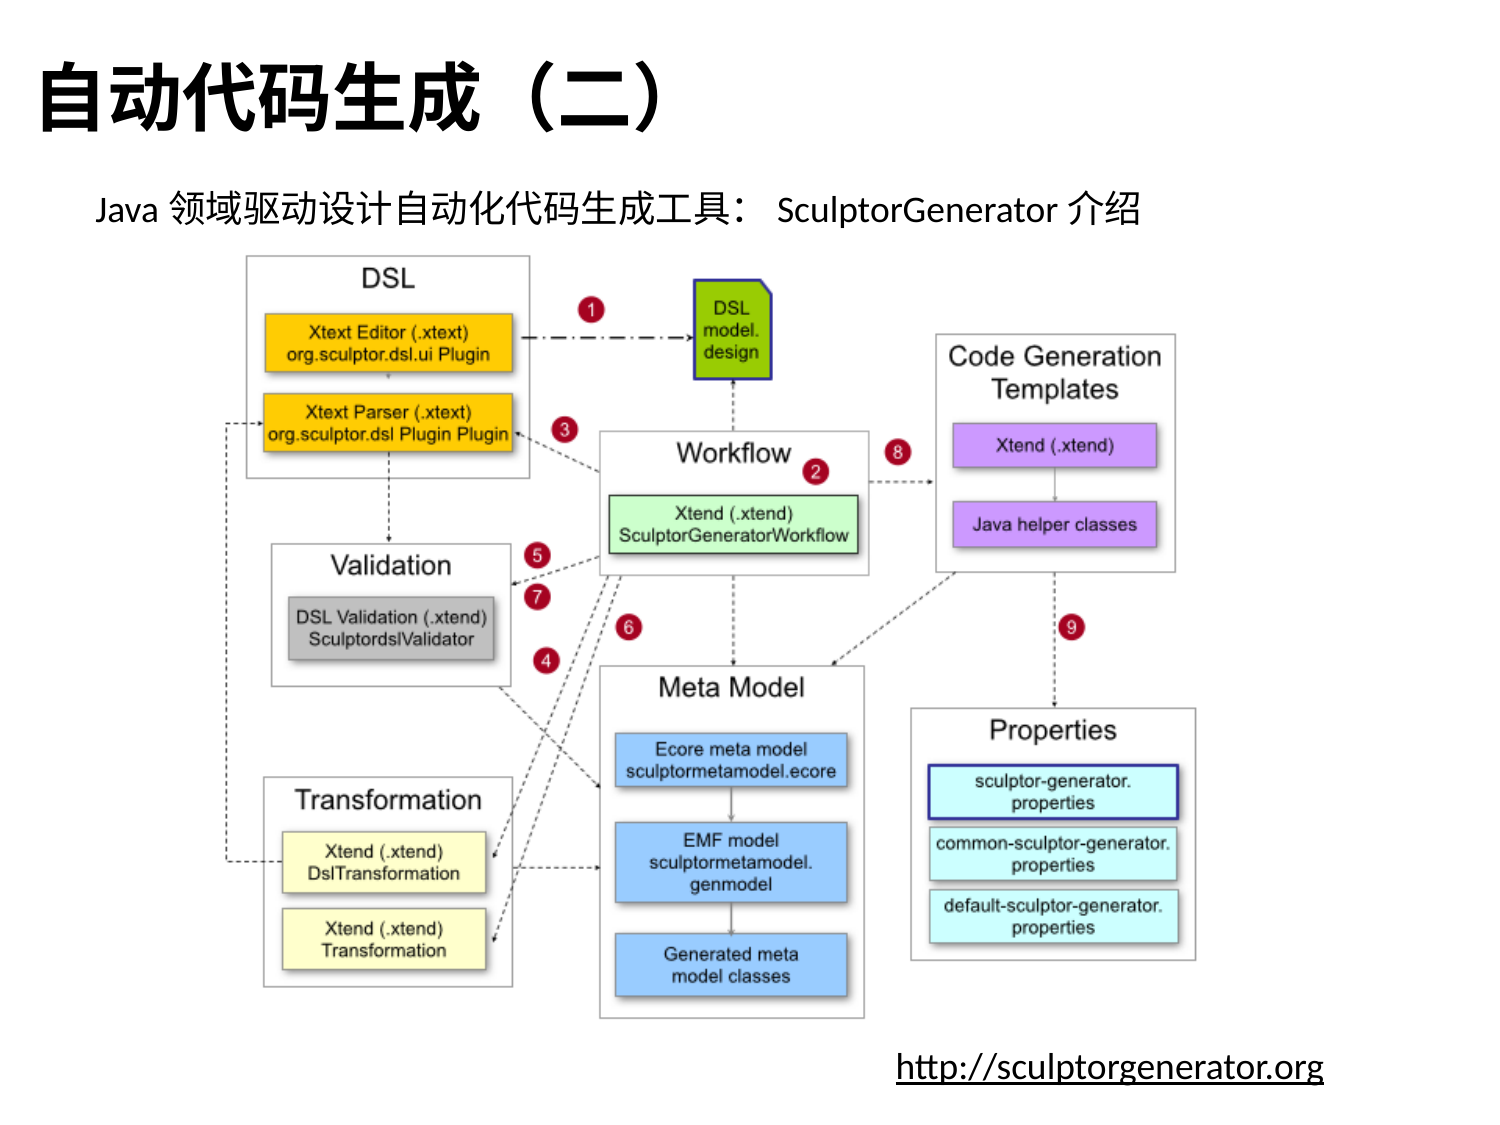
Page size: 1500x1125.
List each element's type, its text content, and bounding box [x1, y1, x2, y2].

text_box 自动代码生成（二） [17, 42, 1042, 149]
picture [218, 243, 1207, 1027]
text_box Java领域驱动设计自动化代码生成工具：SculptorGenerator介绍 [80, 177, 1158, 238]
text_box http://sculptorgenerator.org [880, 1034, 1348, 1095]
